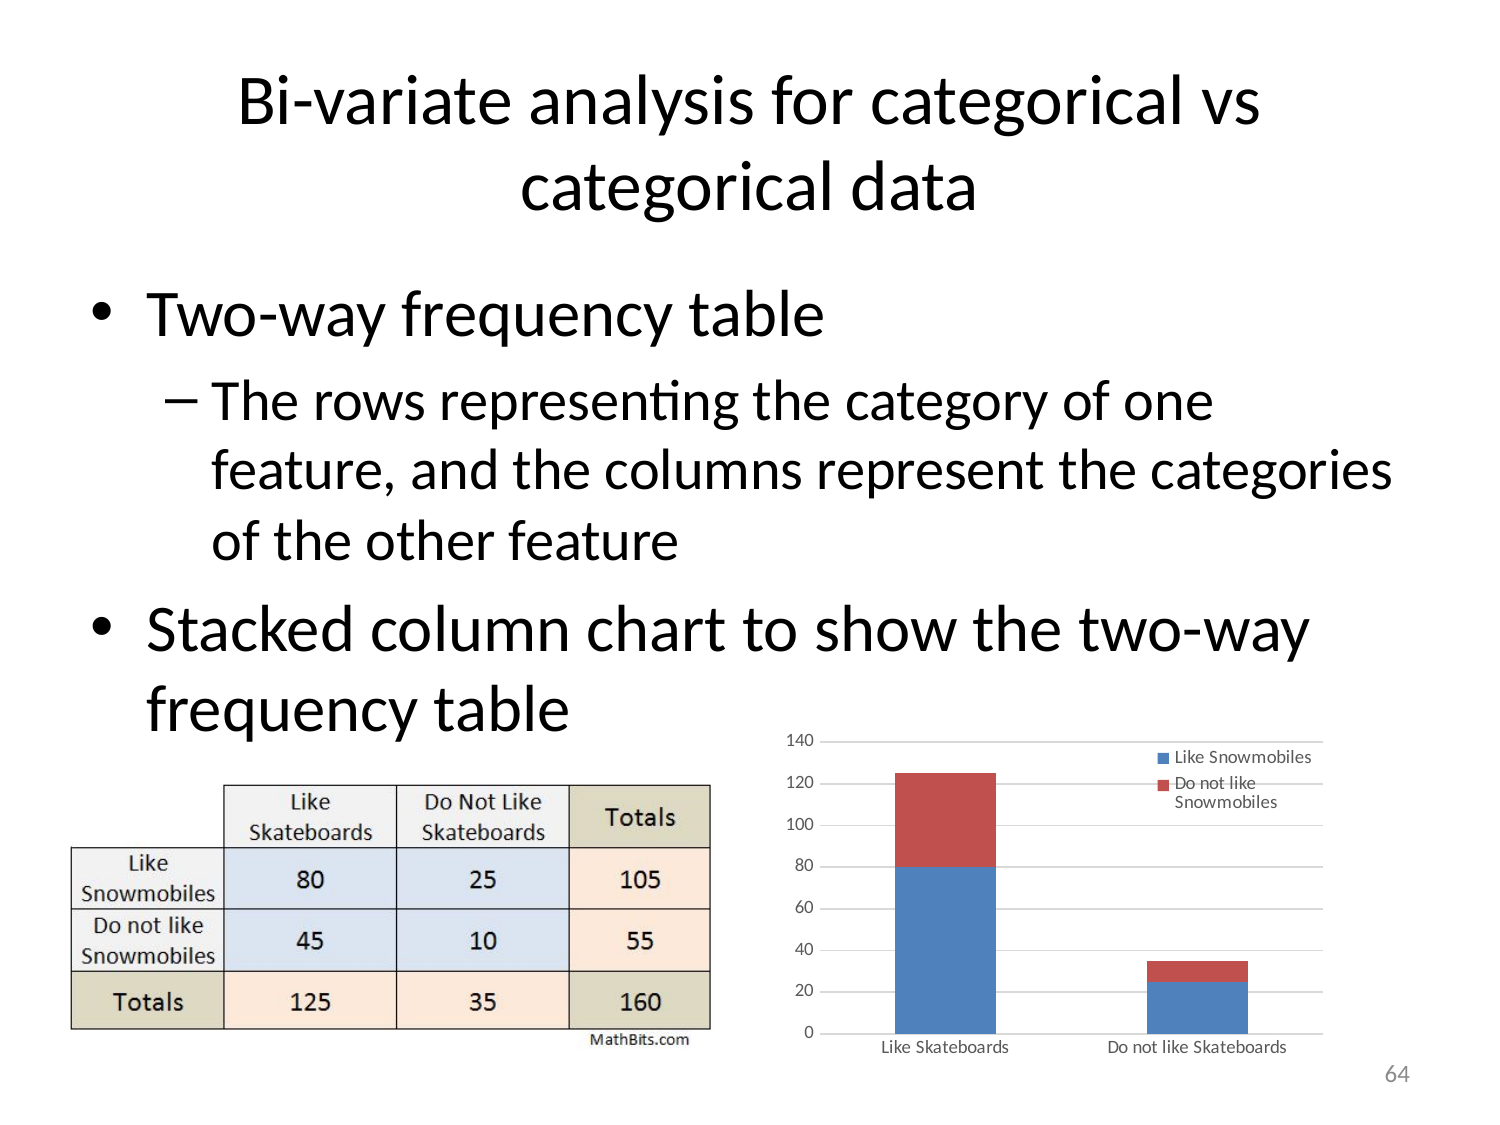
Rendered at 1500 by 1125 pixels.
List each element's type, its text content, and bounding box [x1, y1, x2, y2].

picture [52, 766, 726, 1052]
list Two-way frequency table The rows representing the category of one feature, and the columns represent the categories of the other feature Stacked column chart to show the two-way frequency table [75, 262, 1425, 1005]
chart [774, 724, 1338, 1063]
slide_number 64 [1074, 1042, 1425, 1103]
title Bi-variate analysis for categorical vs categorical data [75, 45, 1425, 233]
